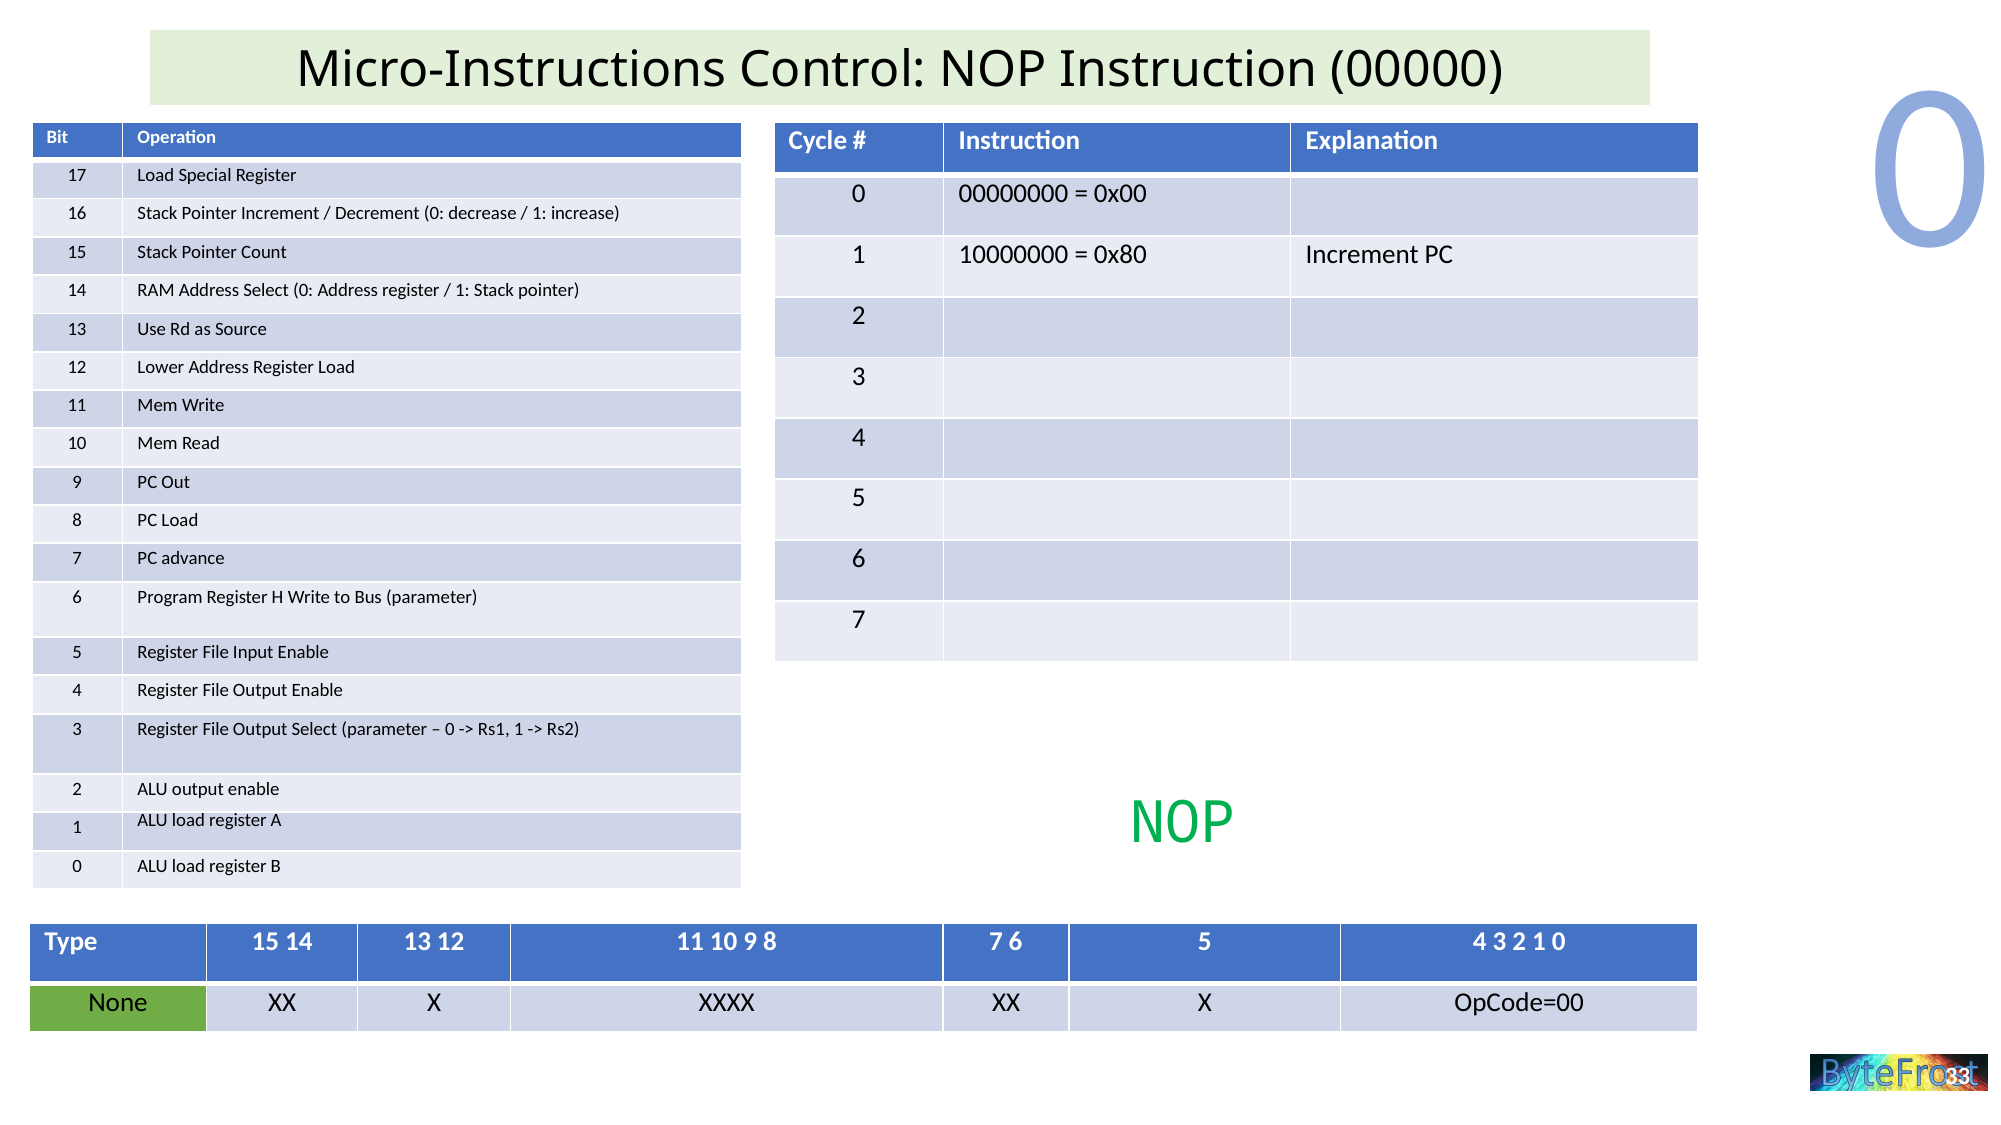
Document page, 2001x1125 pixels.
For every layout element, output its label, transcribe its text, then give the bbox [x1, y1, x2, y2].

table_cell ALU load register A [123, 813, 741, 850]
table_cell Stack Pointer Count [123, 238, 741, 274]
table_cell [1291, 178, 1698, 235]
table_cell XX [944, 986, 1068, 1031]
text_box 0 [1855, 0, 2000, 303]
table_cell 4 [33, 676, 122, 713]
table_cell Register File Input Enable [123, 638, 741, 674]
title Micro-Instructions Control: NOP Instruction (00000) [150, 29, 1650, 105]
table_cell Mem Read [123, 429, 741, 466]
table_cell PC Out [123, 468, 741, 504]
table_cell 16 [33, 199, 122, 236]
table_cell [1291, 358, 1698, 417]
table_cell ALU output enable [123, 775, 741, 811]
table_cell [944, 298, 1290, 357]
table_header 15 14 [207, 924, 357, 981]
table_cell 11 [33, 391, 122, 427]
table_cell Load Special Register [123, 163, 741, 198]
table_cell 0 [33, 852, 122, 888]
table_header 4 3 2 1 0 [1341, 924, 1697, 981]
table_cell PC Load [123, 506, 741, 542]
table_cell 9 [33, 468, 122, 504]
table_cell 15 [33, 238, 122, 274]
table_header 11 10 9 8 [511, 924, 942, 981]
table_cell [944, 419, 1290, 478]
table_cell [1291, 480, 1698, 539]
table_cell PC advance [123, 544, 741, 581]
table_cell 8 [33, 506, 122, 542]
table_header Cycle # [775, 123, 943, 172]
table_cell 5 [33, 638, 122, 674]
table_cell 10000000 = 0x80 [944, 237, 1290, 296]
table_cell Register File Output Select (parameter – 0 -> Rs1, 1 -> Rs2) [123, 715, 741, 773]
table_header Operation [123, 123, 741, 157]
table_cell Increment PC [1291, 237, 1698, 296]
table_cell [1291, 419, 1698, 478]
table_cell 1 [33, 813, 122, 850]
table_cell 00000000 = 0x00 [944, 178, 1290, 235]
table_cell 4 [775, 419, 943, 478]
table_header 13 12 [358, 924, 510, 981]
table_cell Lower Address Register Load [123, 353, 741, 389]
table_cell 6 [33, 583, 122, 636]
table_cell Program Register H Write to Bus (parameter) [123, 583, 741, 636]
table_cell RAM Address Select (0: Address register / 1: Stack pointer) [123, 276, 741, 313]
table_cell Use Rd as Source [123, 314, 741, 351]
table_cell X [1070, 986, 1340, 1031]
table_cell 0 [775, 178, 943, 235]
table_header Type [30, 924, 206, 981]
table_cell Mem Write [123, 391, 741, 427]
table_cell Stack Pointer Increment / Decrement (0: decrease / 1: increase) [123, 199, 741, 236]
table_header Instruction [944, 123, 1290, 172]
table_cell [944, 602, 1290, 661]
table_cell XXXX [511, 986, 942, 1031]
table_cell 17 [33, 163, 122, 198]
table_cell 14 [33, 276, 122, 313]
table_cell X [358, 986, 510, 1031]
table_cell [1291, 298, 1698, 357]
table_header 5 [1070, 924, 1340, 981]
table_cell 3 [33, 715, 122, 773]
table_header Explanation [1291, 123, 1698, 172]
table_cell 2 [775, 298, 943, 357]
table_cell Register File Output Enable [123, 676, 741, 713]
table_cell 10 [33, 429, 122, 466]
table_cell 1 [775, 237, 943, 296]
table_cell OpCode=00 [1341, 986, 1697, 1031]
text_box 33 [1535, 1044, 1986, 1105]
table_cell [944, 480, 1290, 539]
table_cell None [30, 986, 206, 1031]
table_header Bit [33, 123, 122, 157]
table_cell [1291, 541, 1698, 600]
table_cell [944, 541, 1290, 600]
table_cell 3 [775, 358, 943, 417]
table_cell [944, 358, 1290, 417]
picture [1810, 1054, 1988, 1091]
table_cell ALU load register B [123, 852, 741, 888]
table_cell 7 [33, 544, 122, 581]
table_cell XX [207, 986, 357, 1031]
table_cell 12 [33, 353, 122, 389]
table_cell [1291, 602, 1698, 661]
table_cell 13 [33, 314, 122, 351]
table_cell 7 [775, 602, 943, 661]
table_cell 5 [775, 480, 943, 539]
text_box NOP [1080, 776, 1250, 862]
table_cell 6 [775, 541, 943, 600]
table_header 7 6 [944, 924, 1068, 981]
table_cell 2 [33, 775, 122, 811]
